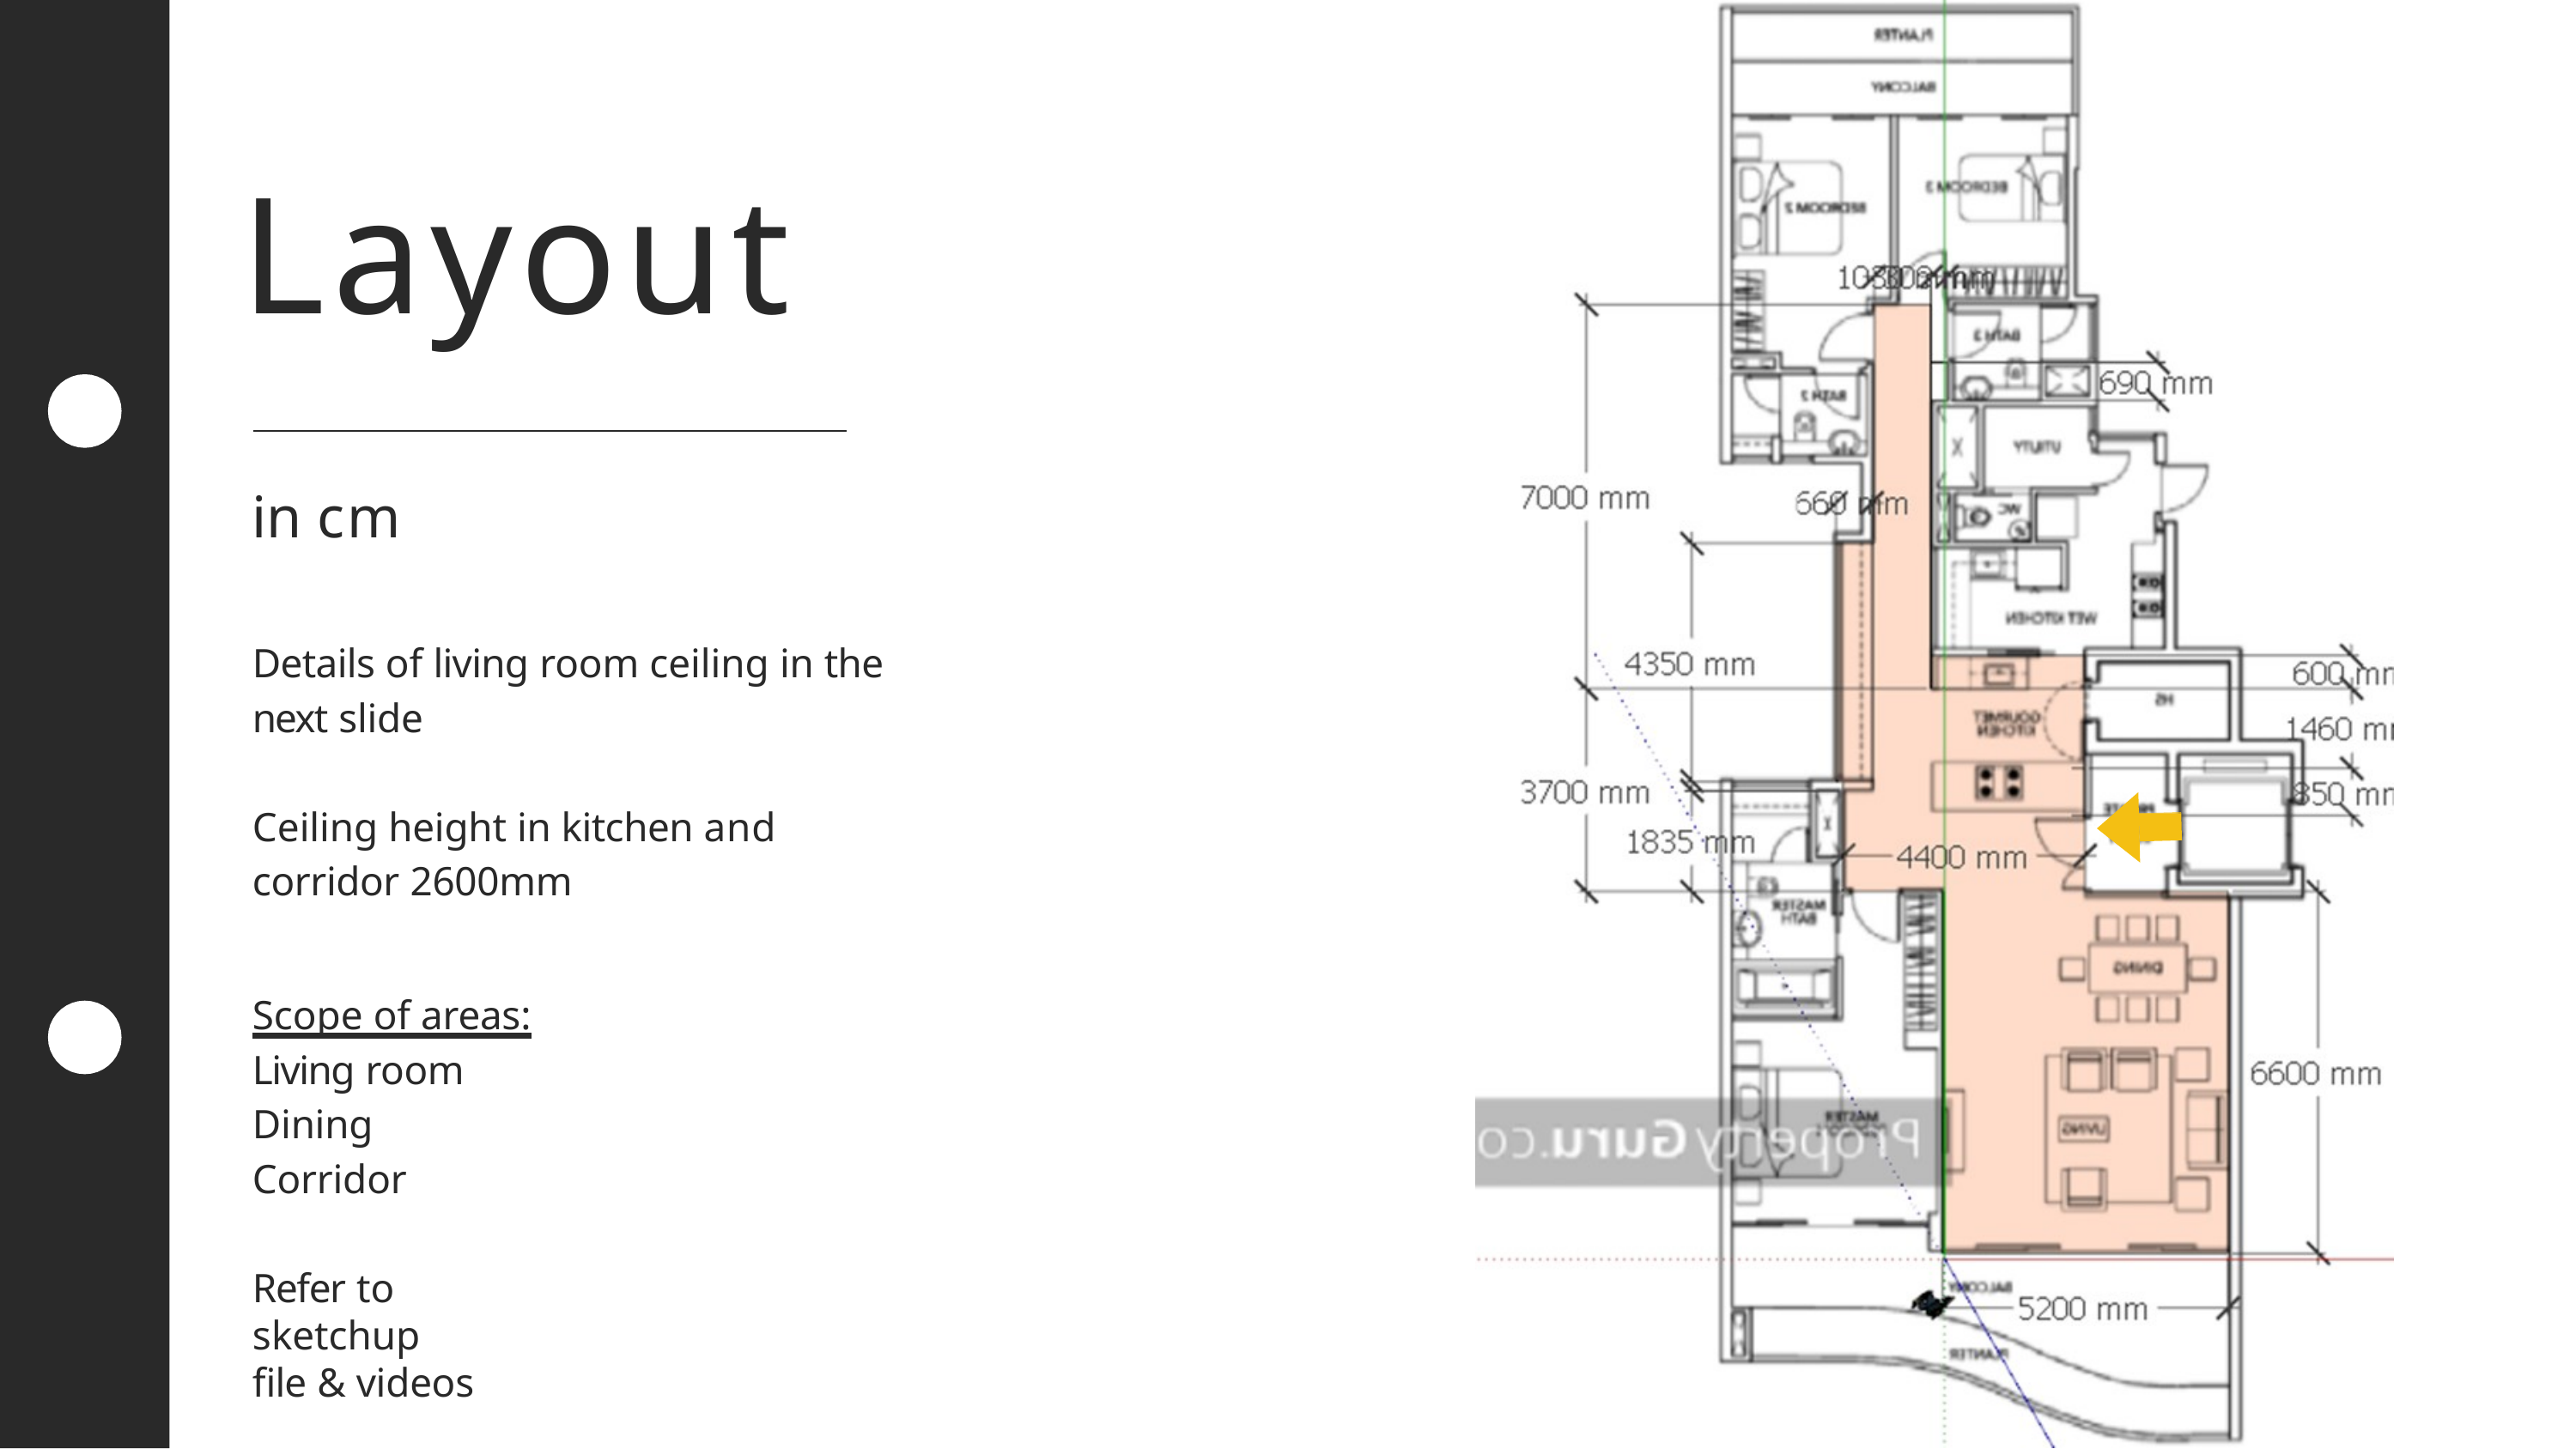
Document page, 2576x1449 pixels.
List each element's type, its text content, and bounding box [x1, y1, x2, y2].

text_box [0, 0, 170, 1449]
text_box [1475, 0, 2394, 1449]
text_box in cm Details of living room ceiling in the next slide Ceiling height in kitchen and corridor 2600mm Scope of areas: Living room Dining Corridor Refer to sketchup file & videos [250, 479, 925, 1405]
title Layout [223, 151, 1471, 395]
